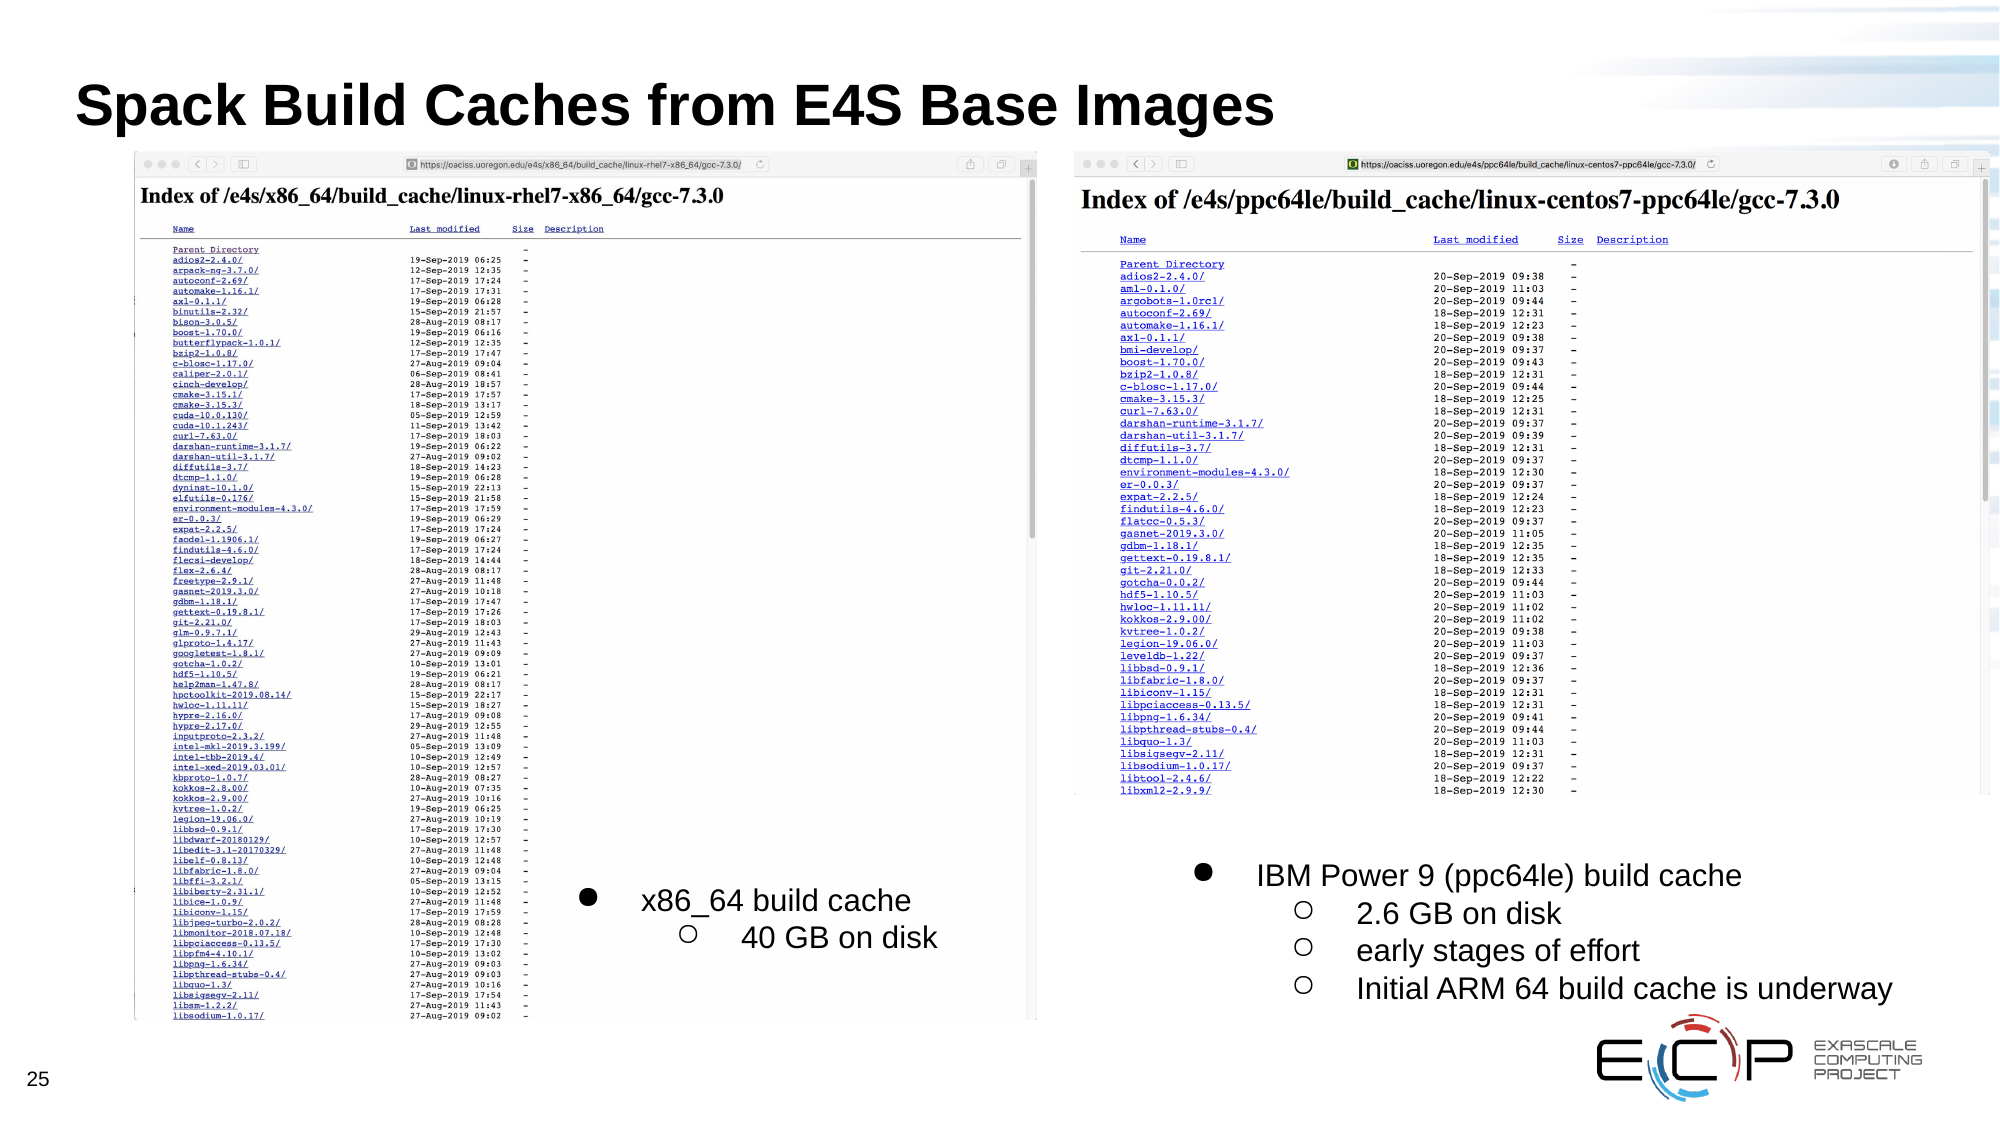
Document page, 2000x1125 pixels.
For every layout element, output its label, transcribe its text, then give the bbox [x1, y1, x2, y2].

picture [1074, 0, 2000, 796]
title Spack Build Caches from E4S Base Images [59, 67, 1926, 152]
picture [1597, 1014, 1922, 1102]
picture [134, 150, 1037, 1021]
text_box IBM Power 9 (ppc64le) build cache 2.6 GB on disk early stages of effort Initial ARM 64 build cache is underway [1136, 835, 1963, 909]
